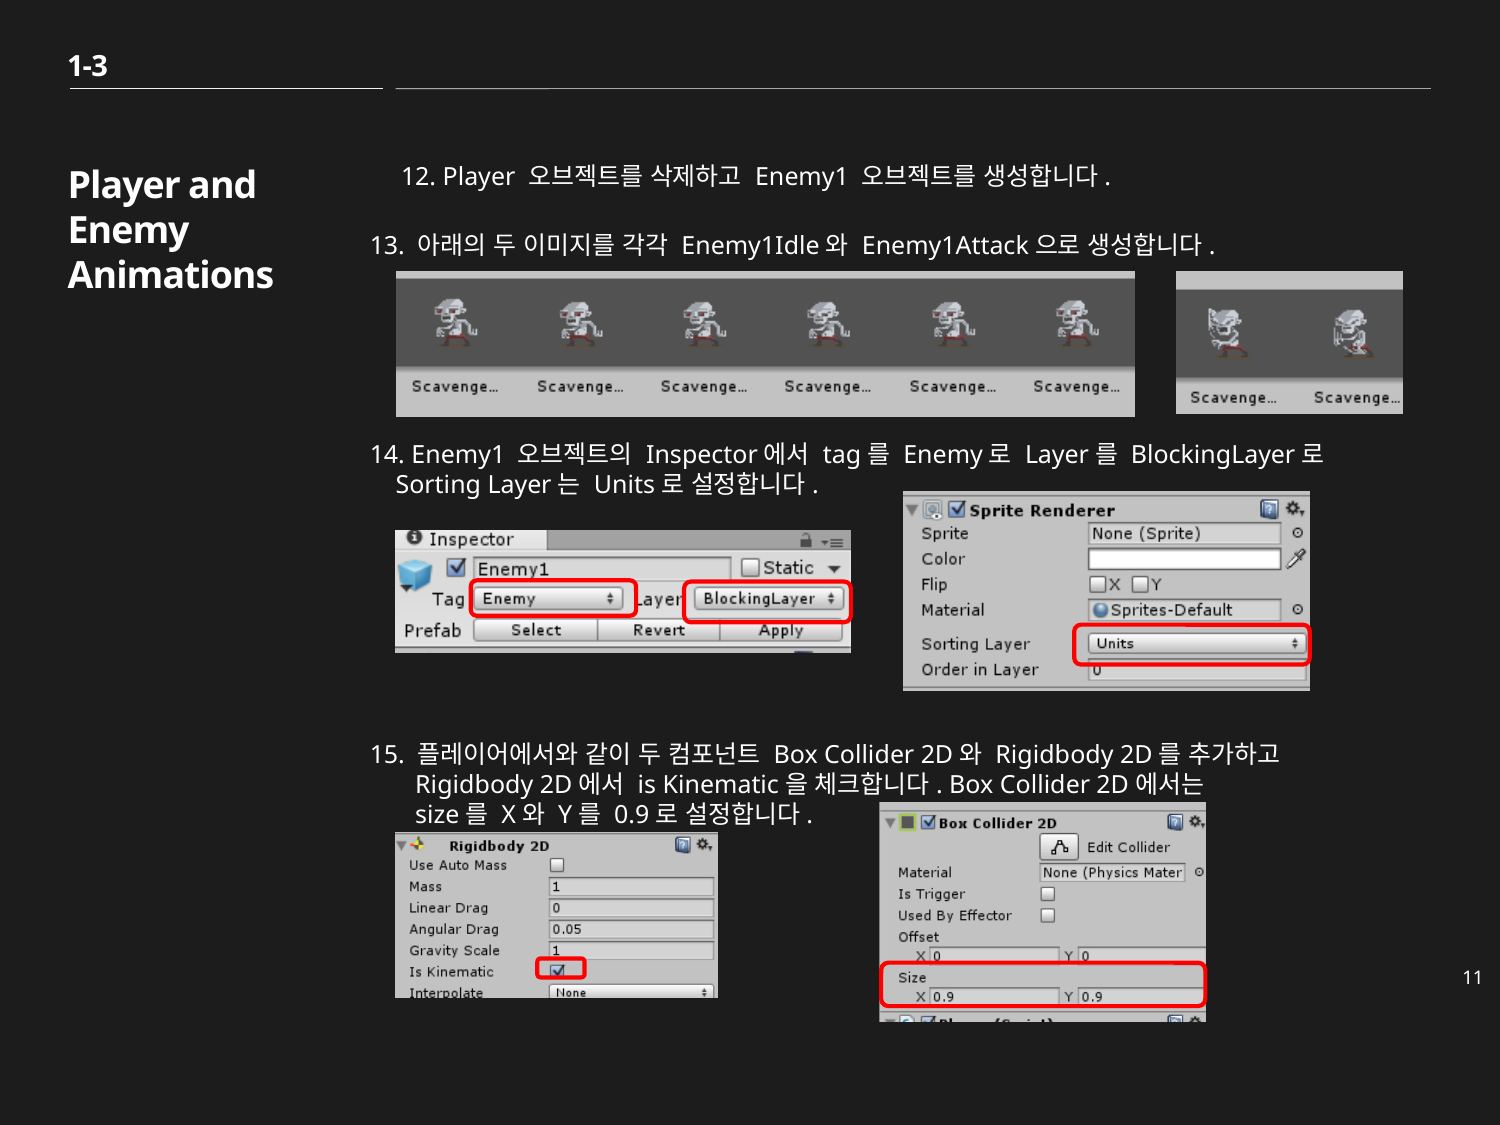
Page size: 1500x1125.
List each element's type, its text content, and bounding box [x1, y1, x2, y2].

text_box 13. 아래의 두 이미지를 각각 Enemy1Idle와 Enemy1Attack으로 생성합니다. 14. Enemy1 오브젝트의 Inspector에서 tag를 Enemy로 Layer를 BlockingLayer로 Sorting Layer는 Units로 설정합니다. 15. 플레이어에서와 같이 두 컴포넌트 Box Collider 2D와 Rigidbody 2D를 추가하고 Rigidbody 2D에서 is Kinematic을 체크합니다. Box Collider 2D에서는 size를 X와 Y를 0.9로 설정합니다. [354, 221, 1340, 866]
picture [395, 832, 718, 998]
text_box 1-3 [52, 39, 123, 90]
picture [903, 491, 1310, 691]
picture [396, 271, 1135, 418]
picture [395, 530, 851, 653]
title Player and Enemy Animations [52, 153, 384, 395]
picture [1175, 271, 1404, 414]
picture [879, 802, 1206, 1022]
text_box 12. Player 오브젝트를 삭제하고 Enemy1 오브젝트를 생성합니다. [386, 153, 1126, 199]
text_box 11 [1377, 958, 1499, 999]
